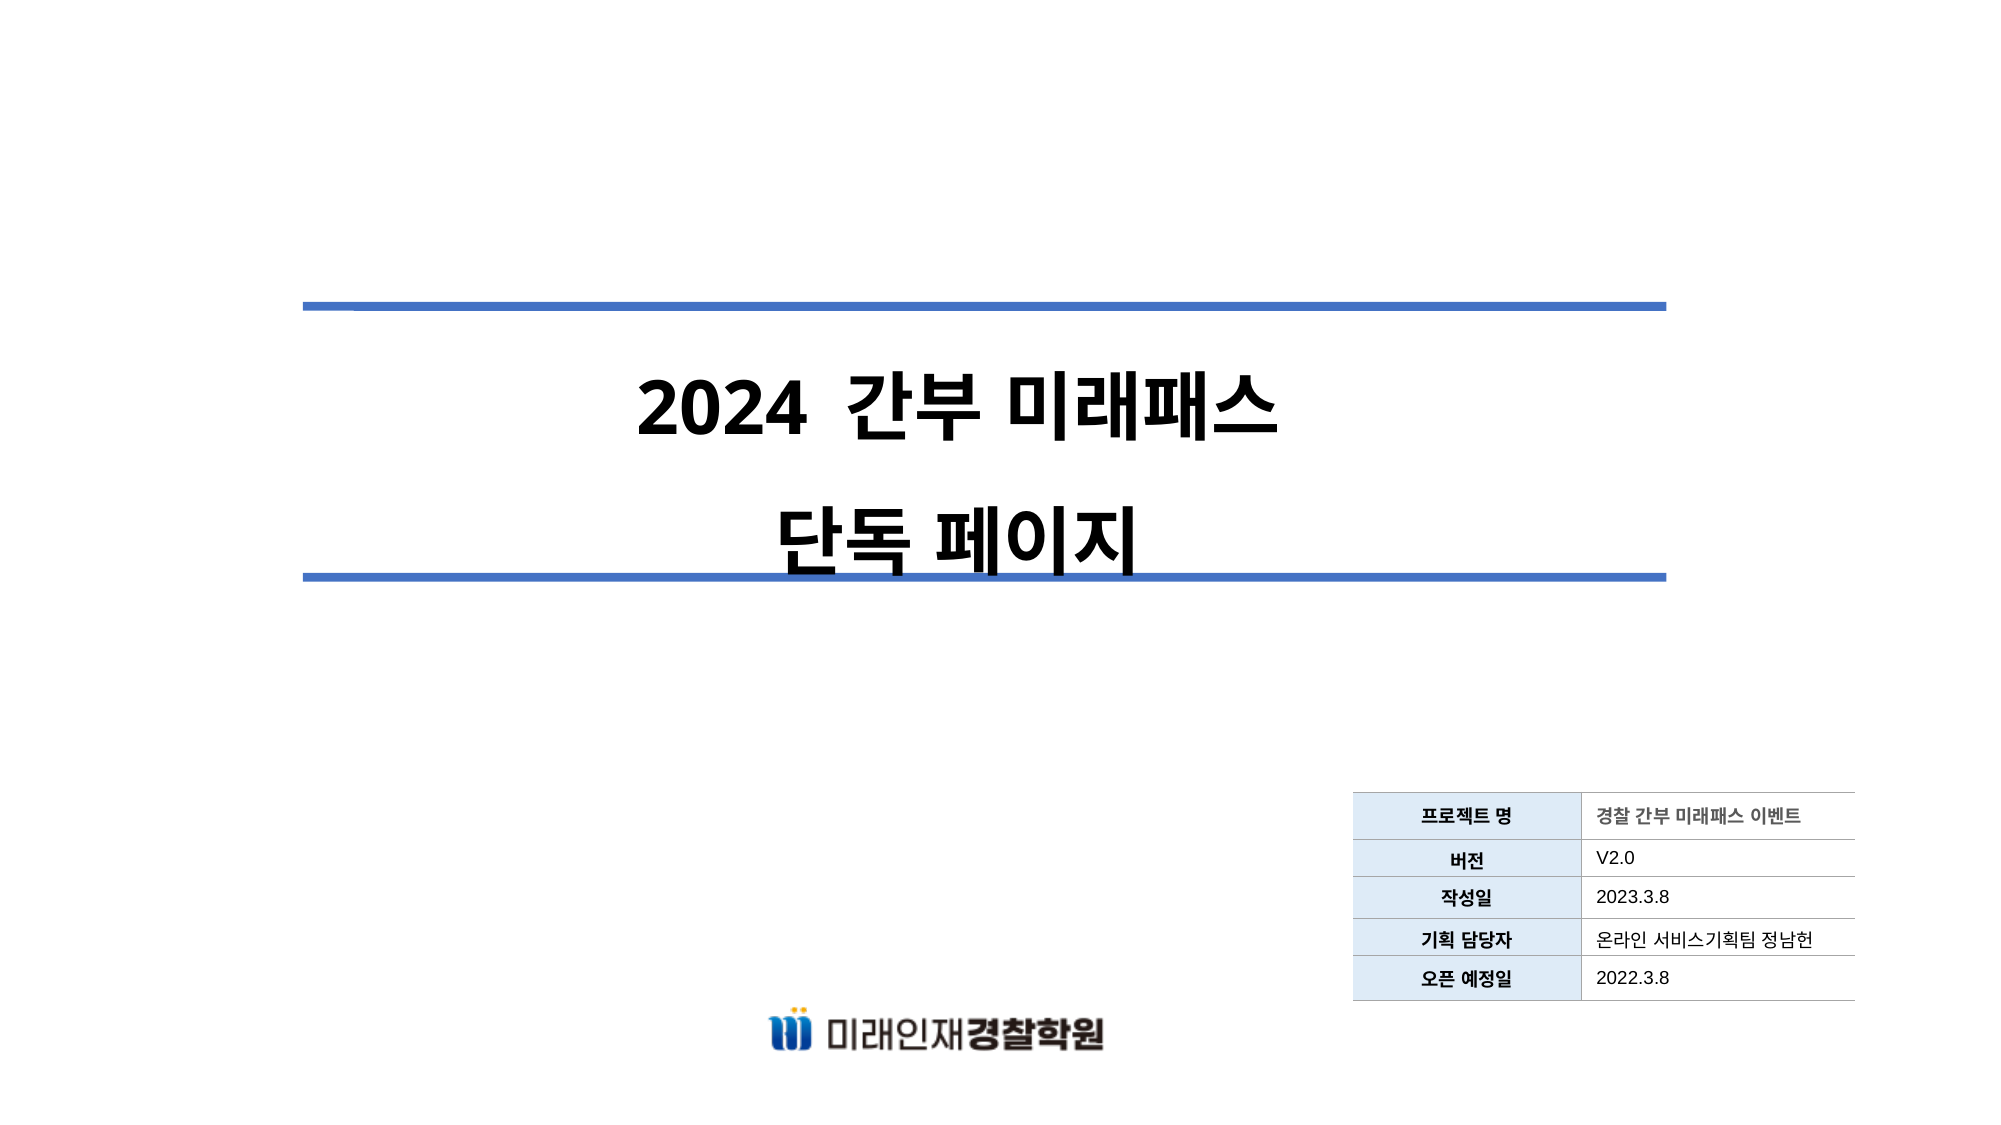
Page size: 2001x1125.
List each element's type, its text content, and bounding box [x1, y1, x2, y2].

table_cell 2023.3.8 [1582, 877, 1855, 918]
table_cell V2.0 [1582, 840, 1855, 876]
text_box 2024 간부 미래패스 단독 페이지 [352, 306, 1565, 592]
table_header 경찰 간부 미래패스 이벤트 [1582, 793, 1855, 839]
table_cell 온라인 서비스기획팀 정남헌 [1582, 919, 1855, 955]
table_cell 2022.3.8 [1582, 956, 1855, 1000]
table_cell 기획 담당자 [1353, 919, 1581, 955]
table_cell 오픈 예정일 [1353, 956, 1581, 1000]
table_cell 작성일 [1353, 877, 1581, 918]
picture [766, 1001, 1115, 1064]
table_cell 버전 [1353, 840, 1581, 876]
table_header 프로젝트 명 [1353, 793, 1581, 839]
